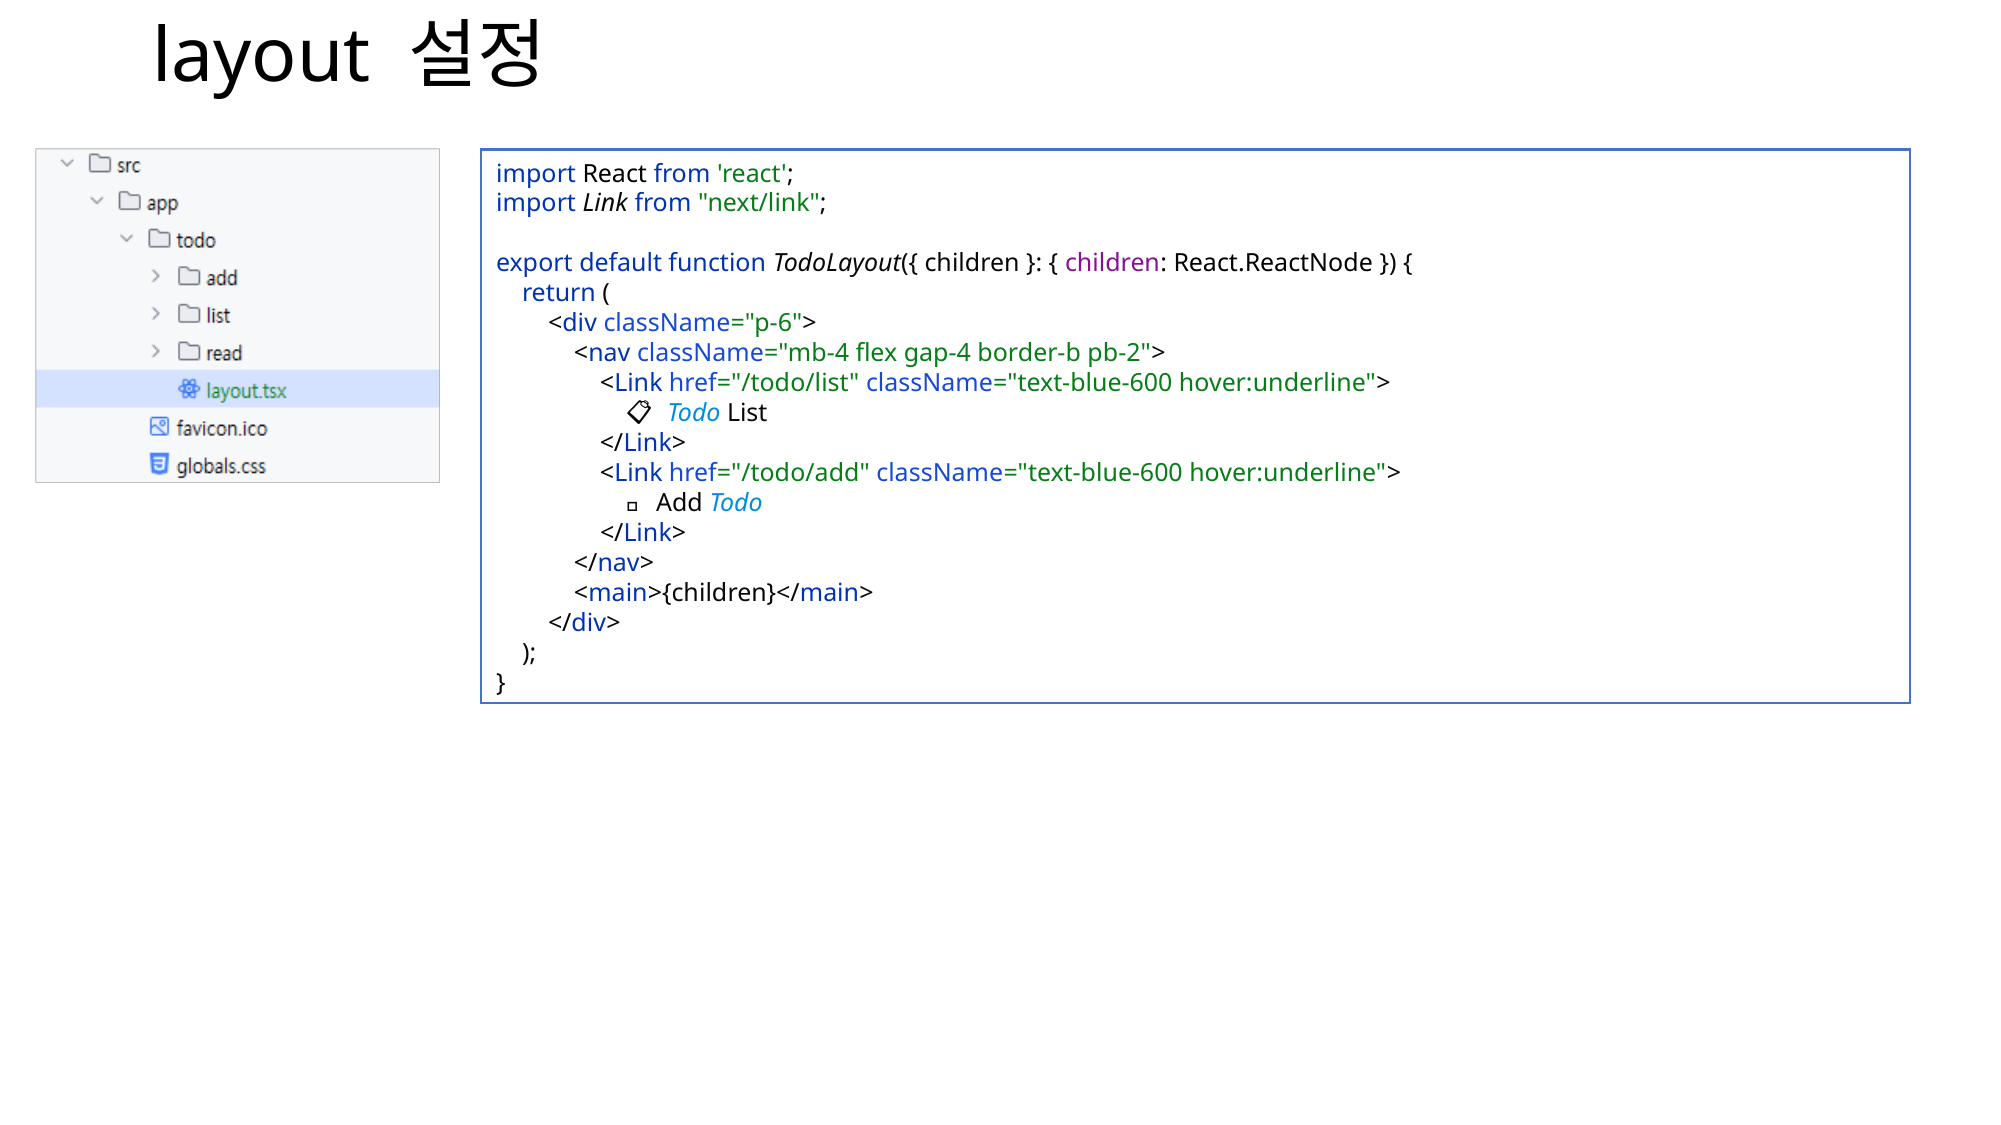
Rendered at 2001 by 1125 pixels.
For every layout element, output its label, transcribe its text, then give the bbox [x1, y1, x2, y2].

text_box import React from 'react'; import Link from "next/link"; export default function TodoLayout({ children }: { children: React.ReactNode }) { return ( <div className="p-6"> <nav className="mb-4 flex gap-4 border-b pb-2"> <Link href="/todo/list" className="text-blue-600 hover:underline"> 📋 Todo List </Link> <Link href="/todo/add" className="text-blue-600 hover:underline"> ➕ Add Todo </Link> </nav> <main>{children}</main> </div> ); } [480, 148, 1911, 704]
picture [33, 146, 443, 486]
title layout 설정 [137, 3, 1863, 112]
